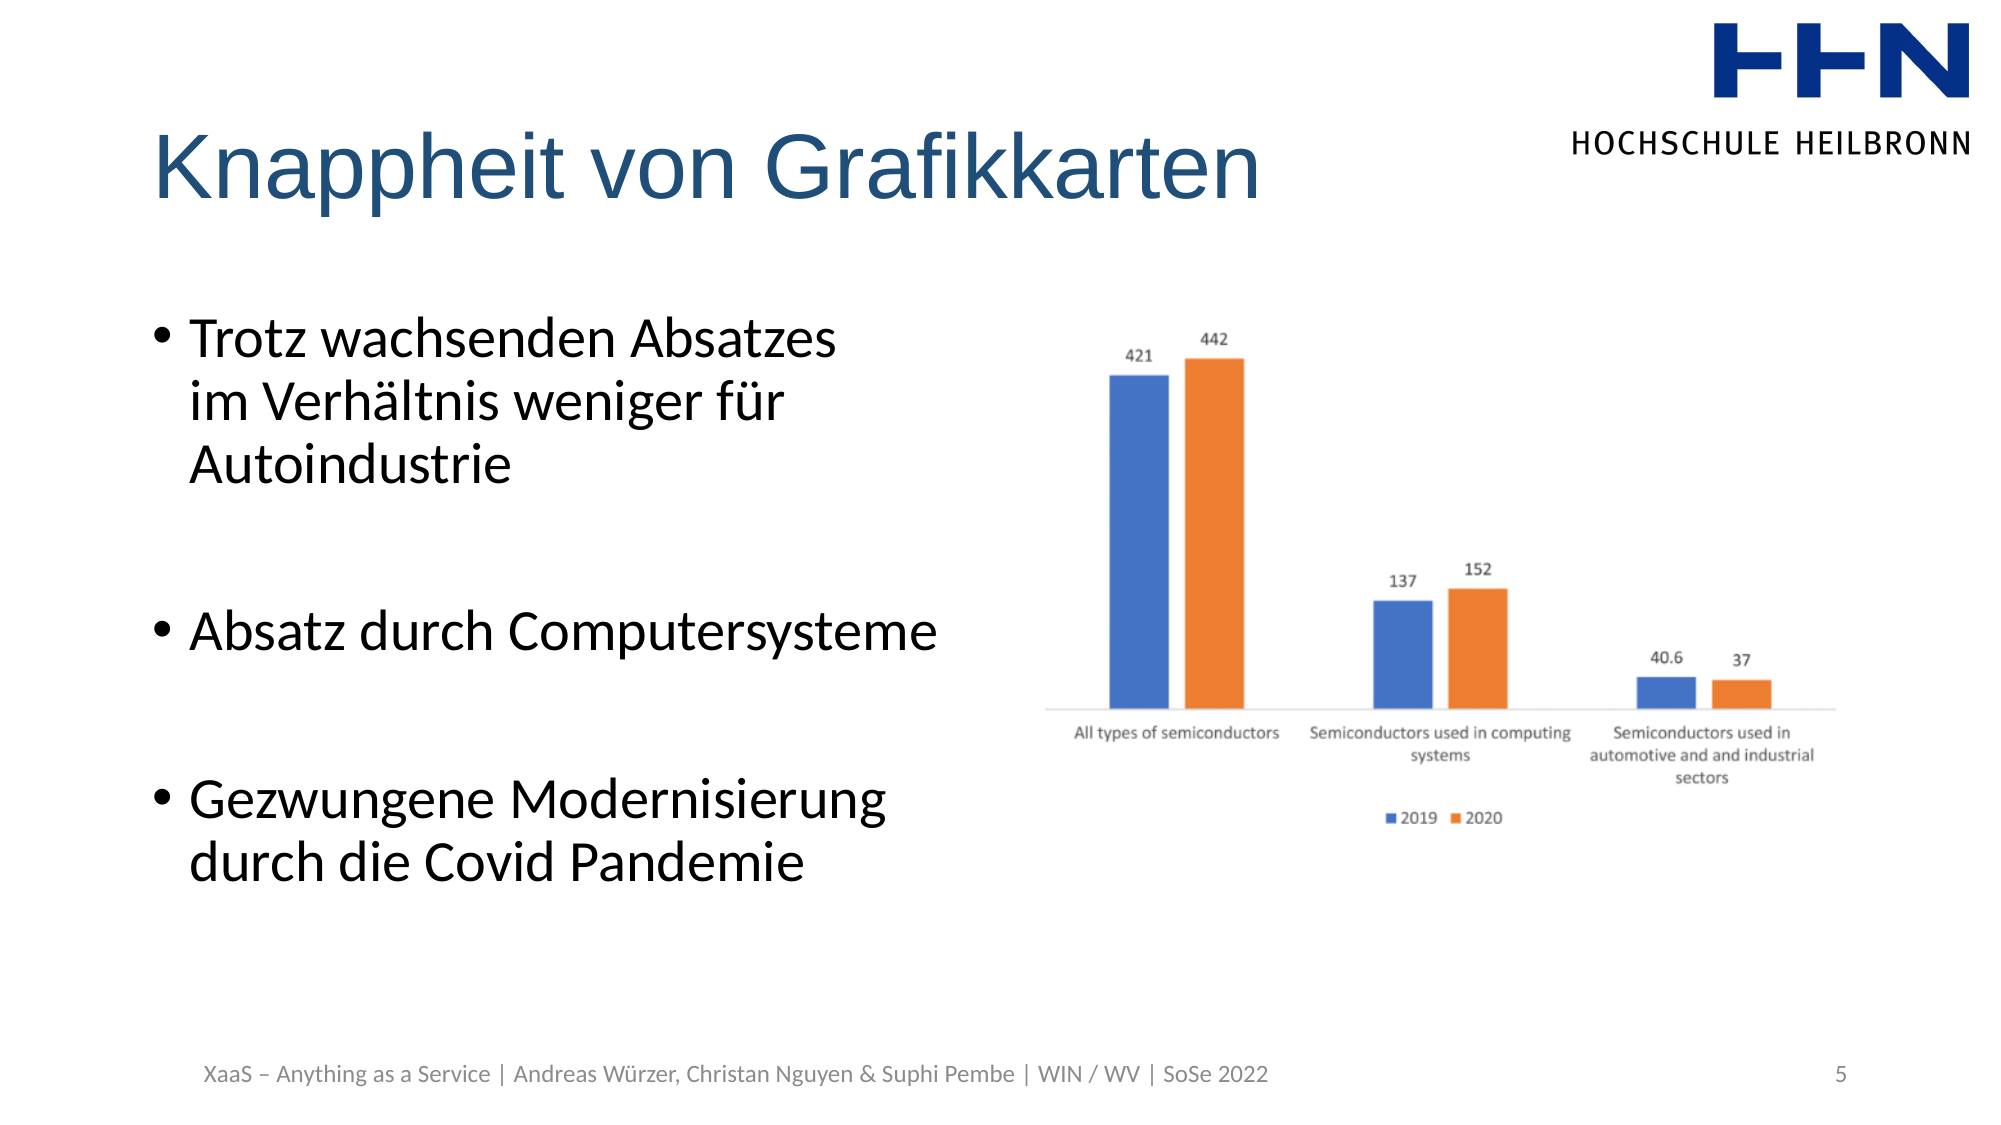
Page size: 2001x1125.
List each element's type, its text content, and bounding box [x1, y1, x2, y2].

picture [1026, 277, 1863, 851]
title Knappheit von Grafikkarten [137, 59, 1863, 278]
slide_number 5 [1412, 1042, 1863, 1103]
picture [1572, 22, 1970, 156]
footer XaaS – Anything as a Service | Andreas Würzer, Christan Nguyen & Suphi Pembe | WIN / WV | SoSe 2022 [137, 1042, 1338, 1103]
list Trotz wachsenden Absatzes im Verhältnis weniger für Autoindustrie Absatz durch Computersysteme Gezwungene Modernisierung durch die Covid Pandemie [137, 299, 1863, 1014]
